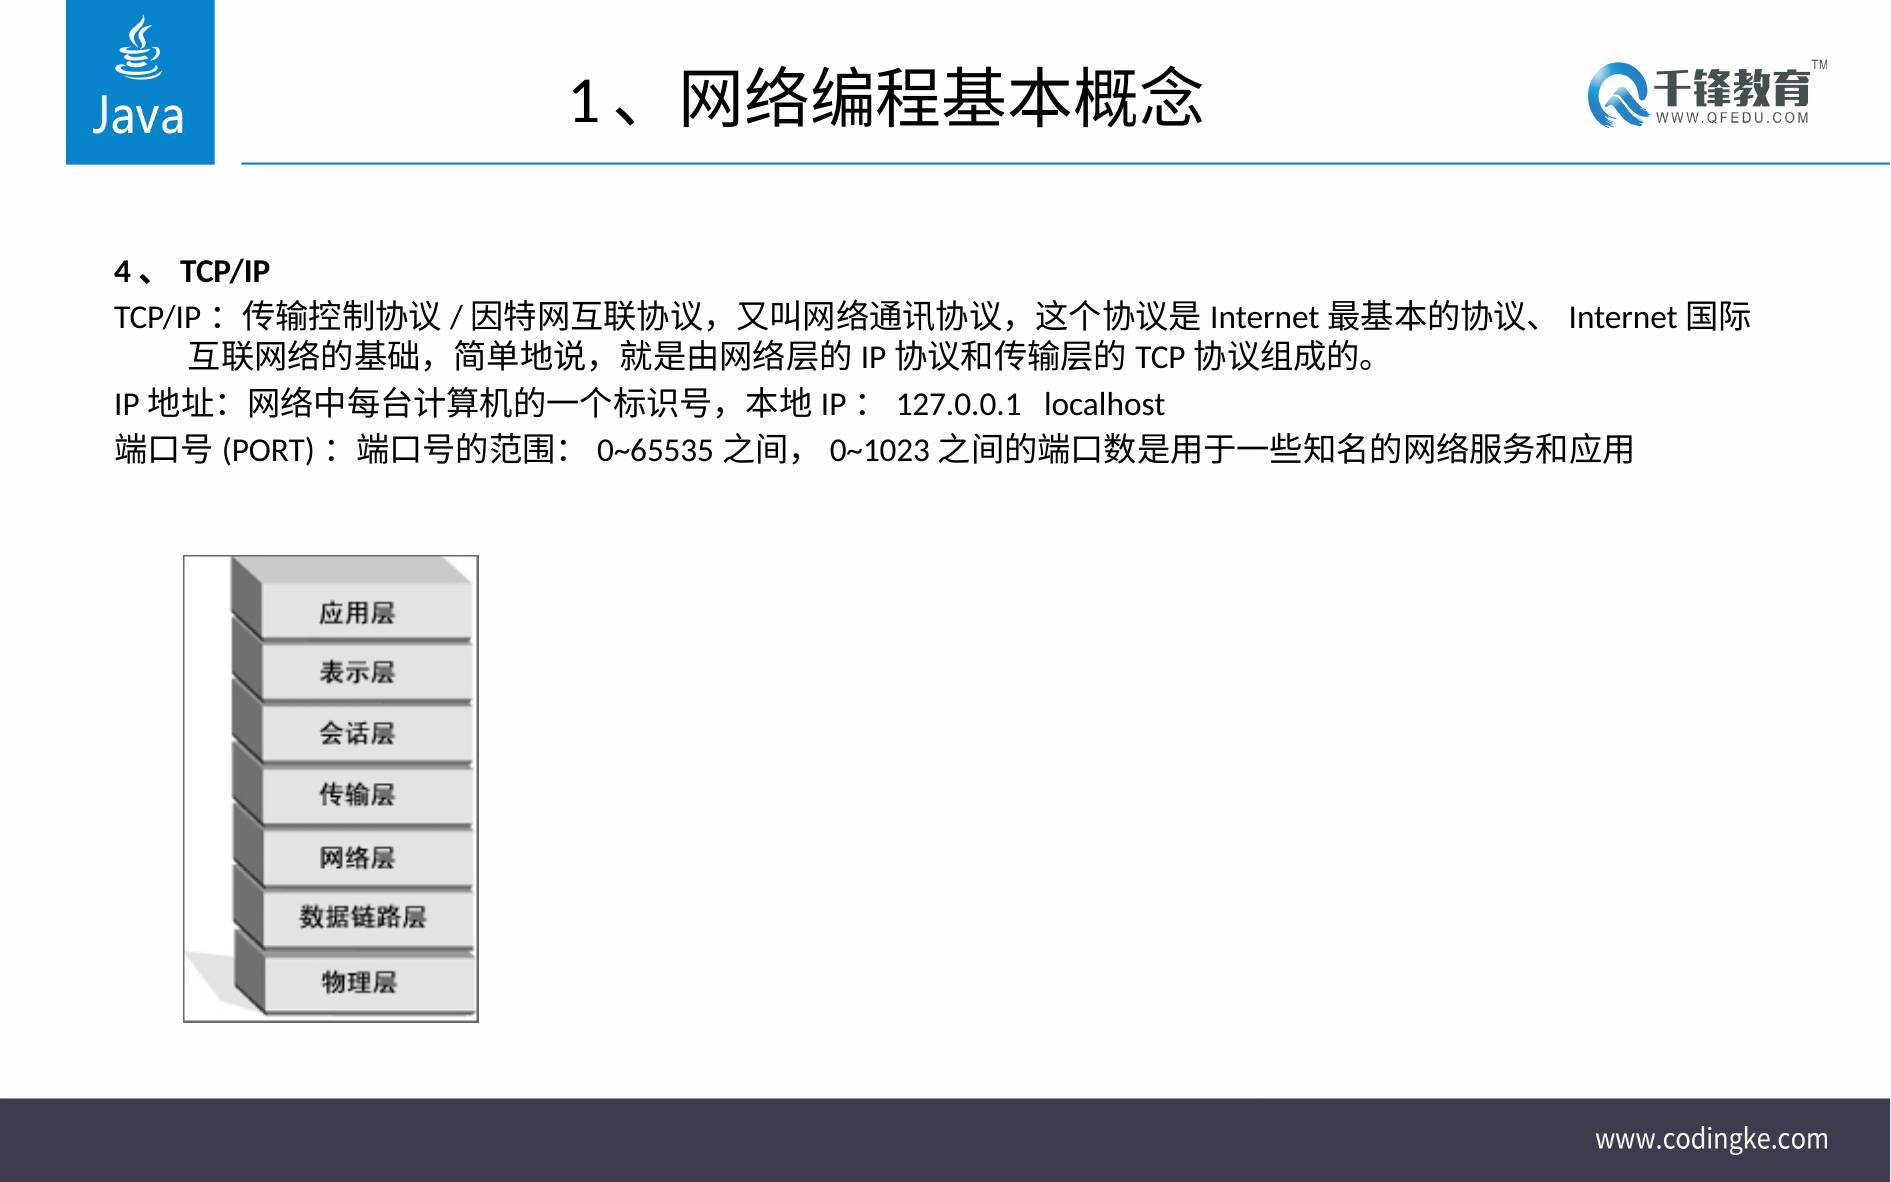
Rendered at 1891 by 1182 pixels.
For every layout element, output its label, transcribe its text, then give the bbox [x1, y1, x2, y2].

list 4、TCP/IP TCP/IP：传输控制协议/因特网互联协议，又叫网络通讯协议，这个协议是Internet最基本的协议、Internet国际互联网络的基础，简单地说，就是由网络层的IP协议和传输层的TCP协议组成的。 IP地址：网络中每台计算机的一个标识号，本地IP：127.0.0.1 localhost 端口号(PORT)：端口号的范围：0~65535之间，0~1023之间的端口数是用于一些知名的网络服务和应用 [94, 239, 1796, 1036]
picture [0, 0, 1891, 1182]
title 1、网络编程基本概念 [236, 47, 1536, 147]
